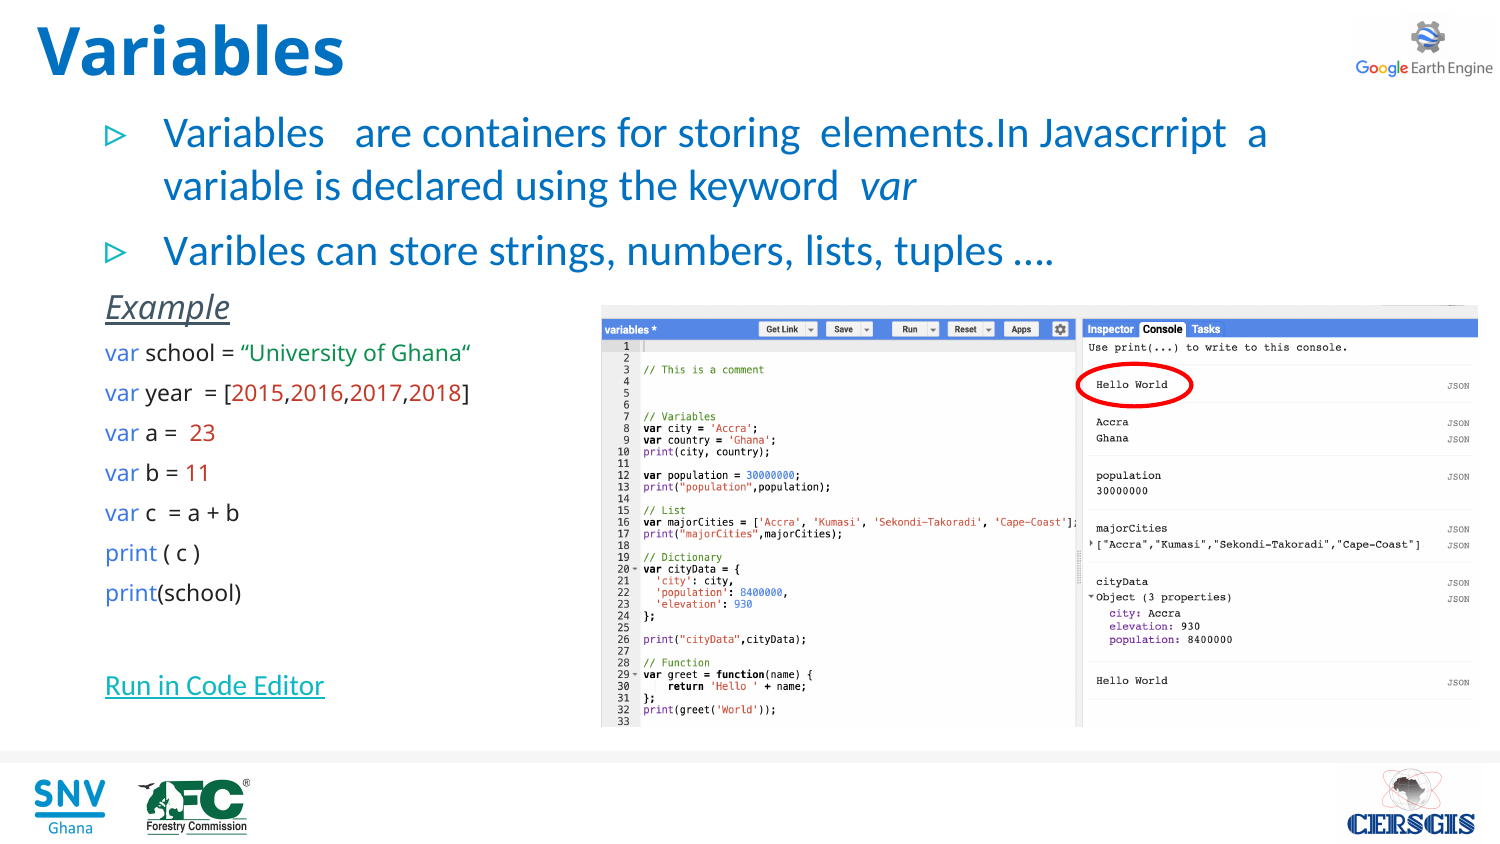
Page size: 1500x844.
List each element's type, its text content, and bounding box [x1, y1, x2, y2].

picture [29, 775, 111, 839]
picture [1337, 763, 1484, 844]
title Variables [22, 1, 1293, 104]
picture [138, 772, 250, 842]
picture [601, 305, 1478, 727]
list Variables are containers for storing elements.In Javascrript a variable is declared using the keyword var Varibles can store strings, numbers, lists, tuples …. Example var school = “University of Ghana“ var year = [2015,2016,2017,2018] var a = 23 var b = 11 var c = a + b print ( c ) print(school) Run in Code Editor [73, 88, 1344, 769]
picture [1351, 11, 1498, 83]
